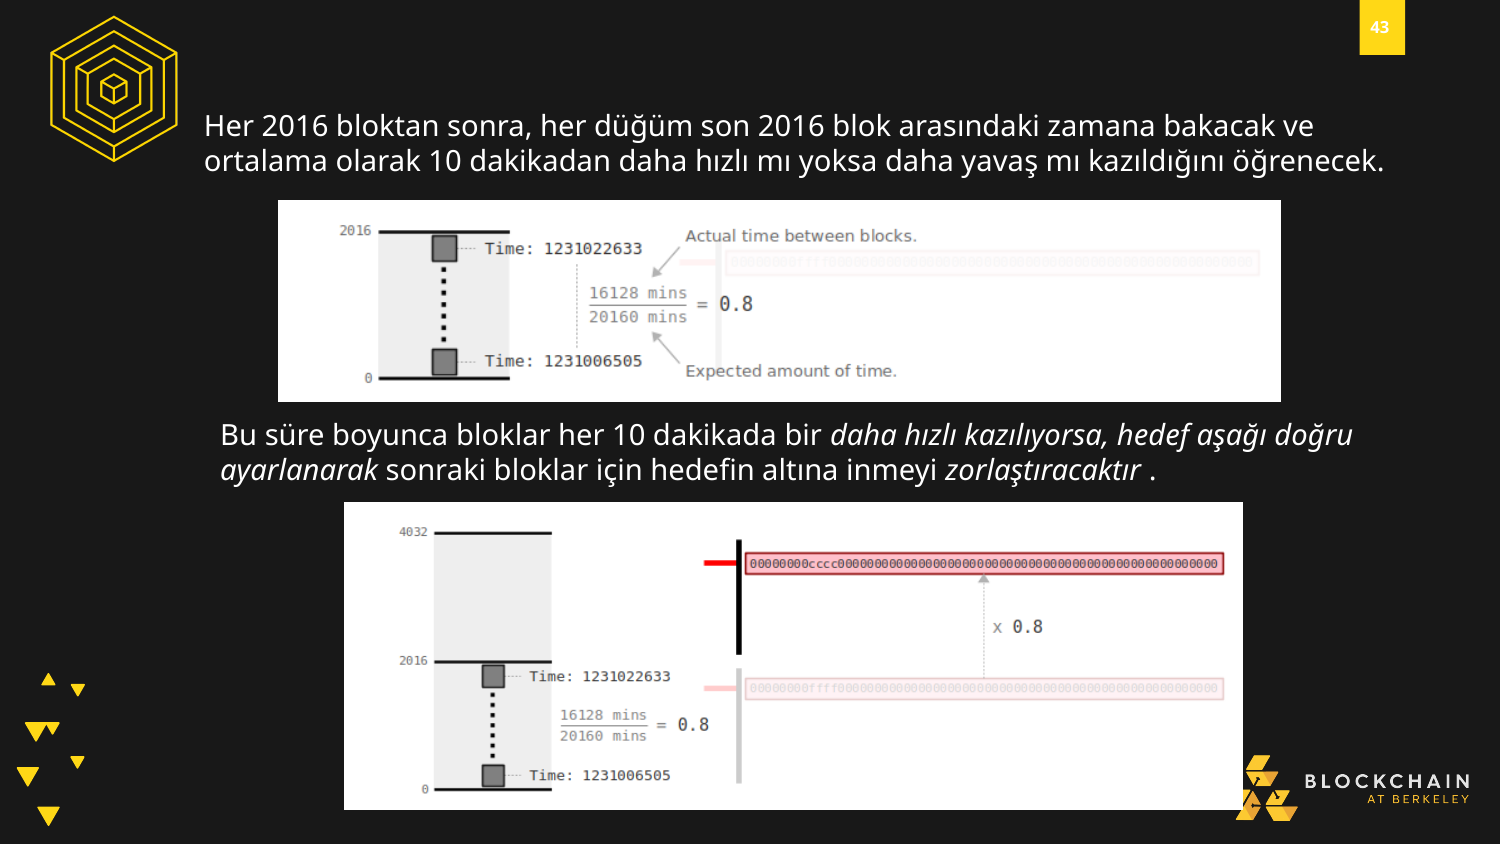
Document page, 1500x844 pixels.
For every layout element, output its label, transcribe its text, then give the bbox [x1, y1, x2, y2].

text_box Her 2016 bloktan sonra, her düğüm son 2016 blok arasındaki zamana bakacak ve ortalama olarak 10 dakikadan daha hızlı mı yoksa daha yavaş mı kazıldığını öğrenecek. [189, 99, 1450, 255]
picture [344, 501, 1493, 837]
picture [17, 0, 201, 183]
picture [278, 200, 1282, 402]
text_box Bu süre boyunca bloklar her 10 dakikada bir daha hızlı kazılıyorsa, hedef aşağı doğru ayarlanarak sonraki bloklar için hedefin altına inmeyi zorlaştıracaktır . [205, 408, 1450, 494]
